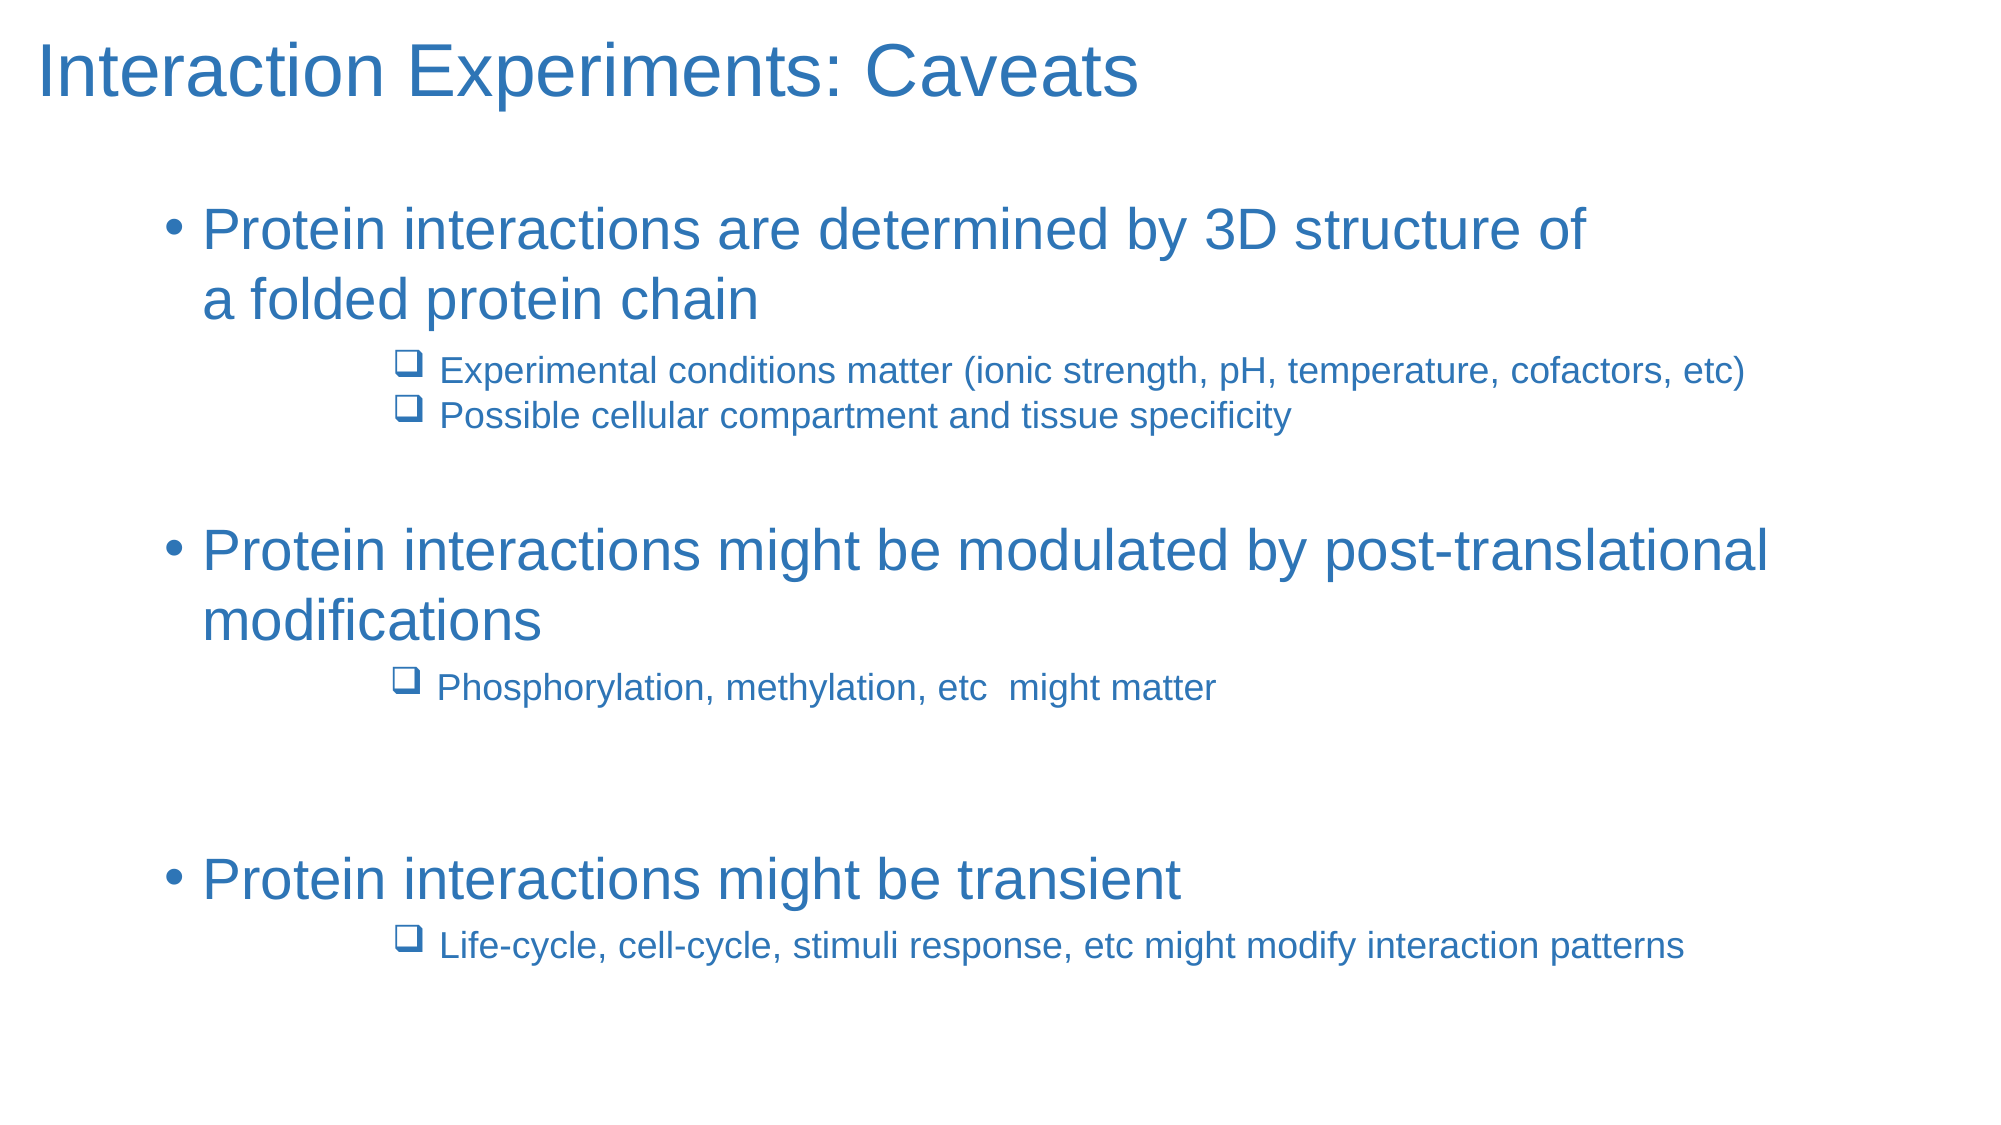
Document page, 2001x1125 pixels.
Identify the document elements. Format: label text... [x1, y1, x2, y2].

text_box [149, 833, 1819, 975]
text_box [149, 183, 1770, 445]
text_box Interaction Experiments: Caveats [21, 13, 1156, 119]
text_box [149, 504, 1819, 717]
